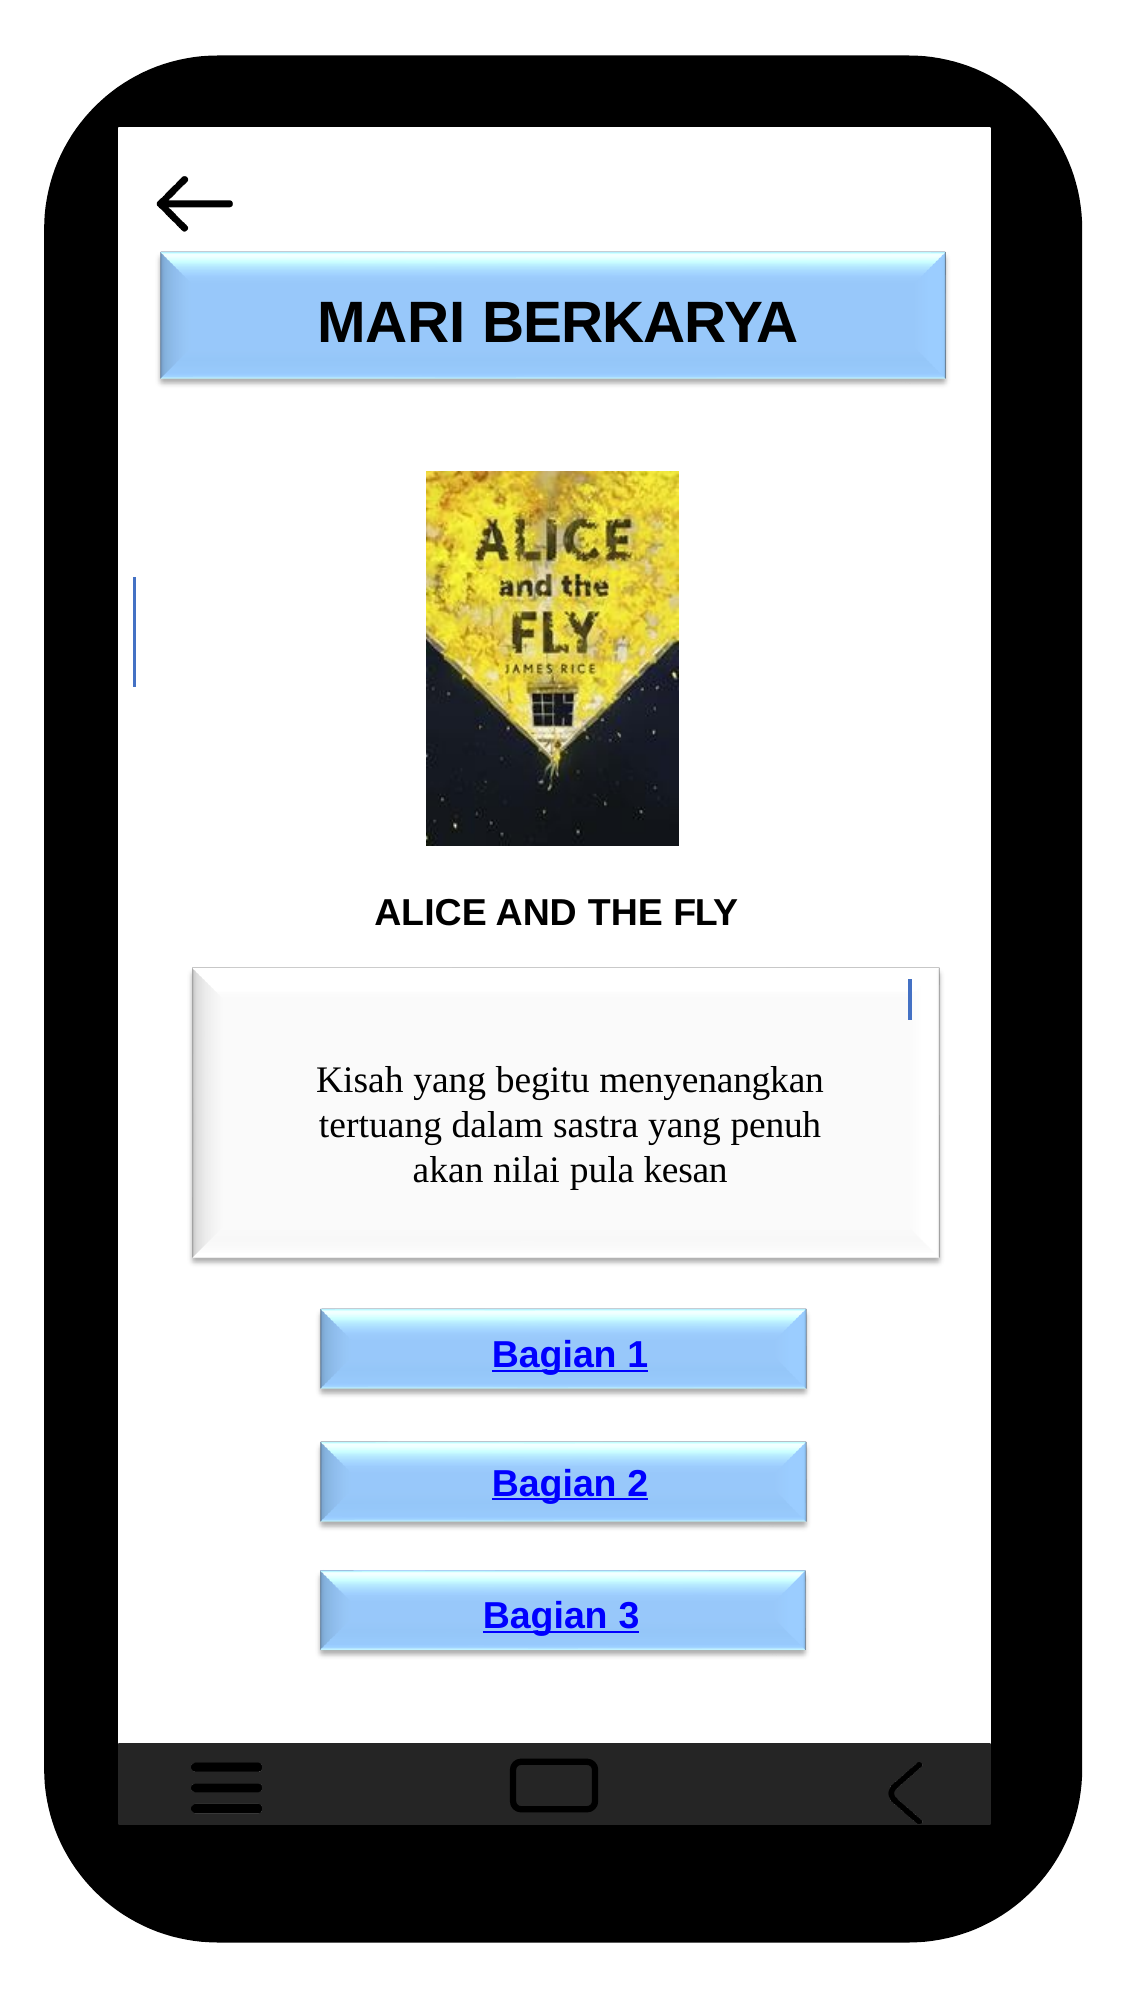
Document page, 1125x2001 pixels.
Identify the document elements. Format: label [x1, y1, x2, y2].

text_box [183, 964, 947, 1270]
text_box [311, 1305, 814, 1663]
text_box [117, 126, 992, 1826]
